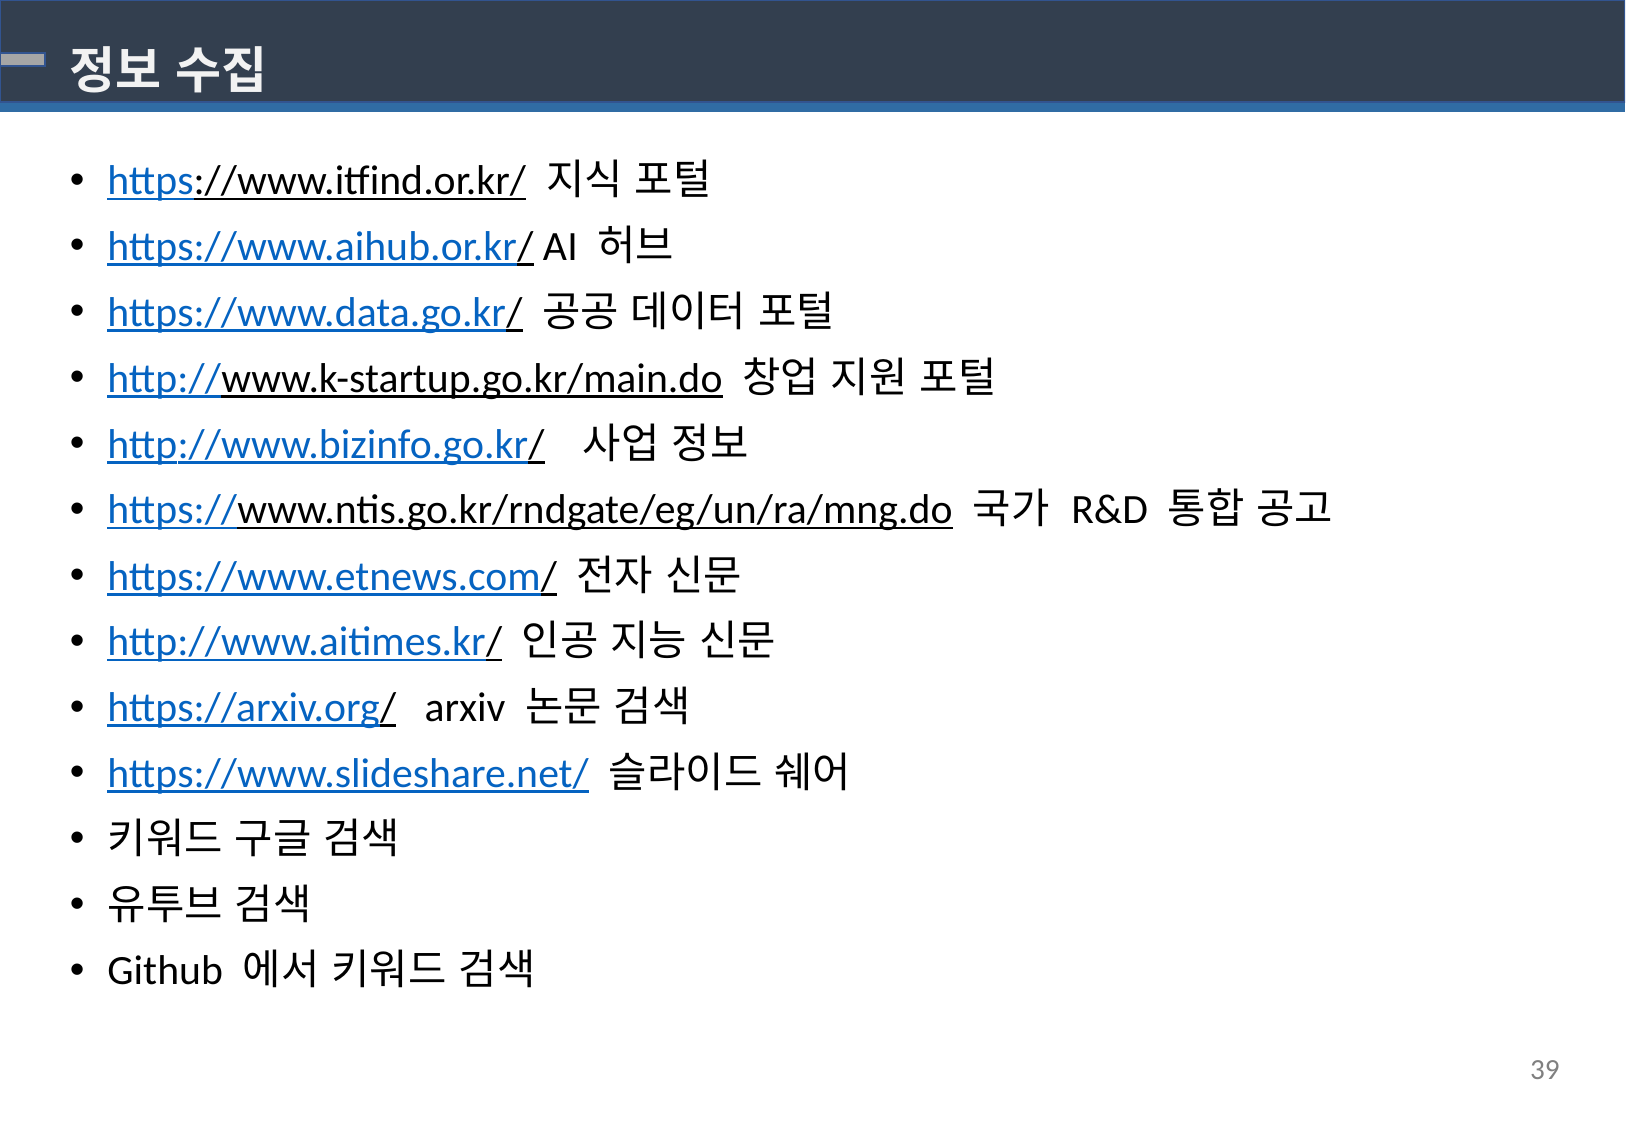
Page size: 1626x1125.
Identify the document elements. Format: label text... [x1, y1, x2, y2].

slide_number 39 [1246, 1042, 1575, 1103]
title 정보 수집 [55, 37, 1457, 90]
list https://www.itfind.or.kr/ 지식 포털 https://www.aihub.or.kr/ AI 허브 https://www.data.go.kr/ 공공 데이터 포털 http://www.k-startup.go.kr/main.do 창업 지원 포털 http://www.bizinfo.go.kr/ 사업 정보 https://www.ntis.go.kr/rndgate/eg/un/ra/mng.do 국가 R&D 통합 공고 https://www.etnews.com/ 전자 신문 http://www.aitimes.kr/ 인공 지능 신문 https://arxiv.org/ arxiv 논문 검색 https://www.slideshare.net/ 슬라이드 쉐어 키워드 구글 검색 유투브 검색 Github 에서 키워드 검색 [55, 151, 1575, 1014]
